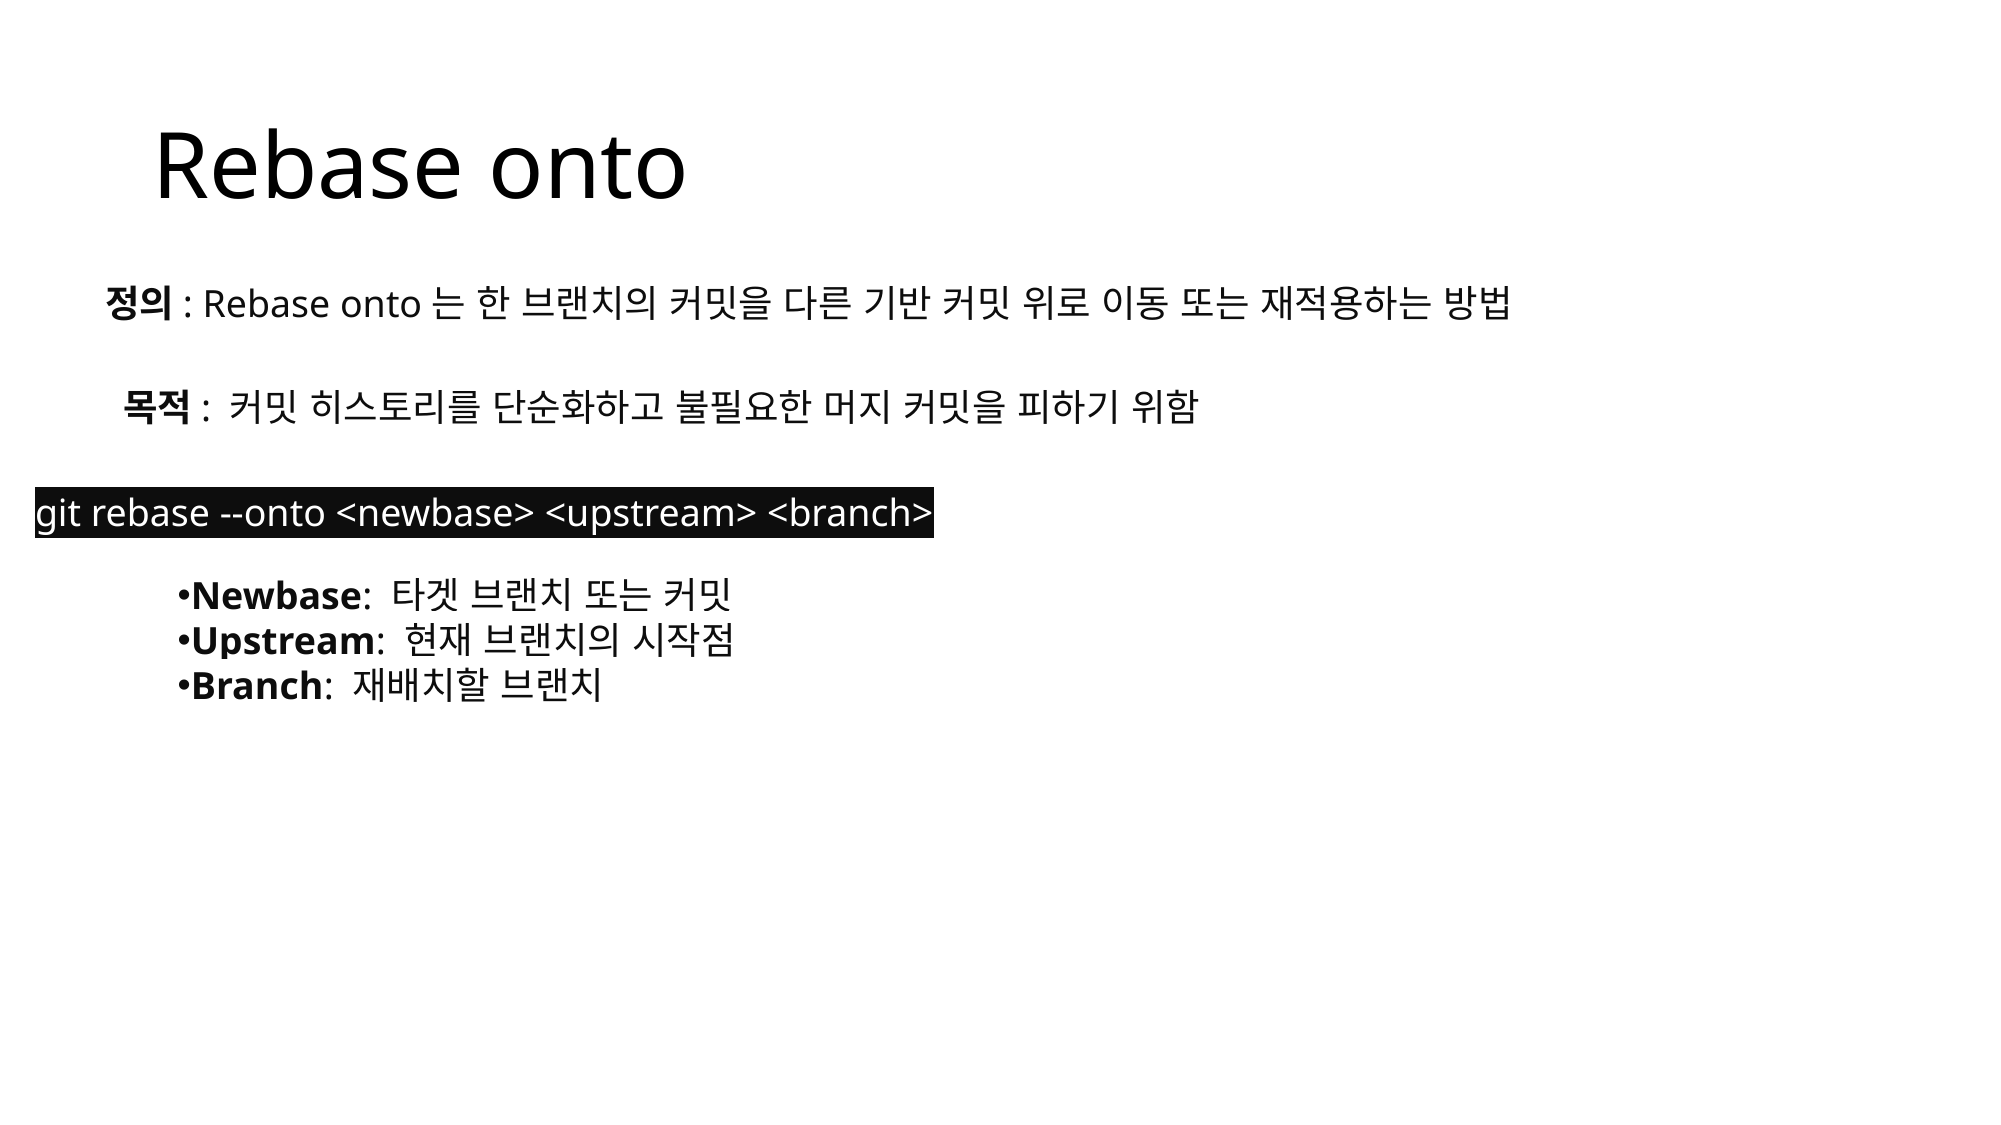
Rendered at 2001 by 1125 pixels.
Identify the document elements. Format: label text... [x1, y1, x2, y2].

title Rebase onto [137, 59, 1863, 278]
text_box git rebase --onto <newbase> <upstream> <branch> [20, 482, 949, 542]
text_box 목적: 커밋 히스토리를 단순화하고 불필요한 머지 커밋을 피하기 위함 [108, 376, 1216, 437]
text_box Newbase: 타겟 브랜치 또는 커밋 Upstream: 현재 브랜치의 시작점 Branch: 재배치할 브랜치 [162, 564, 751, 714]
text_box 정의: Rebase onto는 한 브랜치의 커밋을 다른 기반 커밋 위로 이동 또는 재적용하는 방법 [90, 273, 1528, 333]
